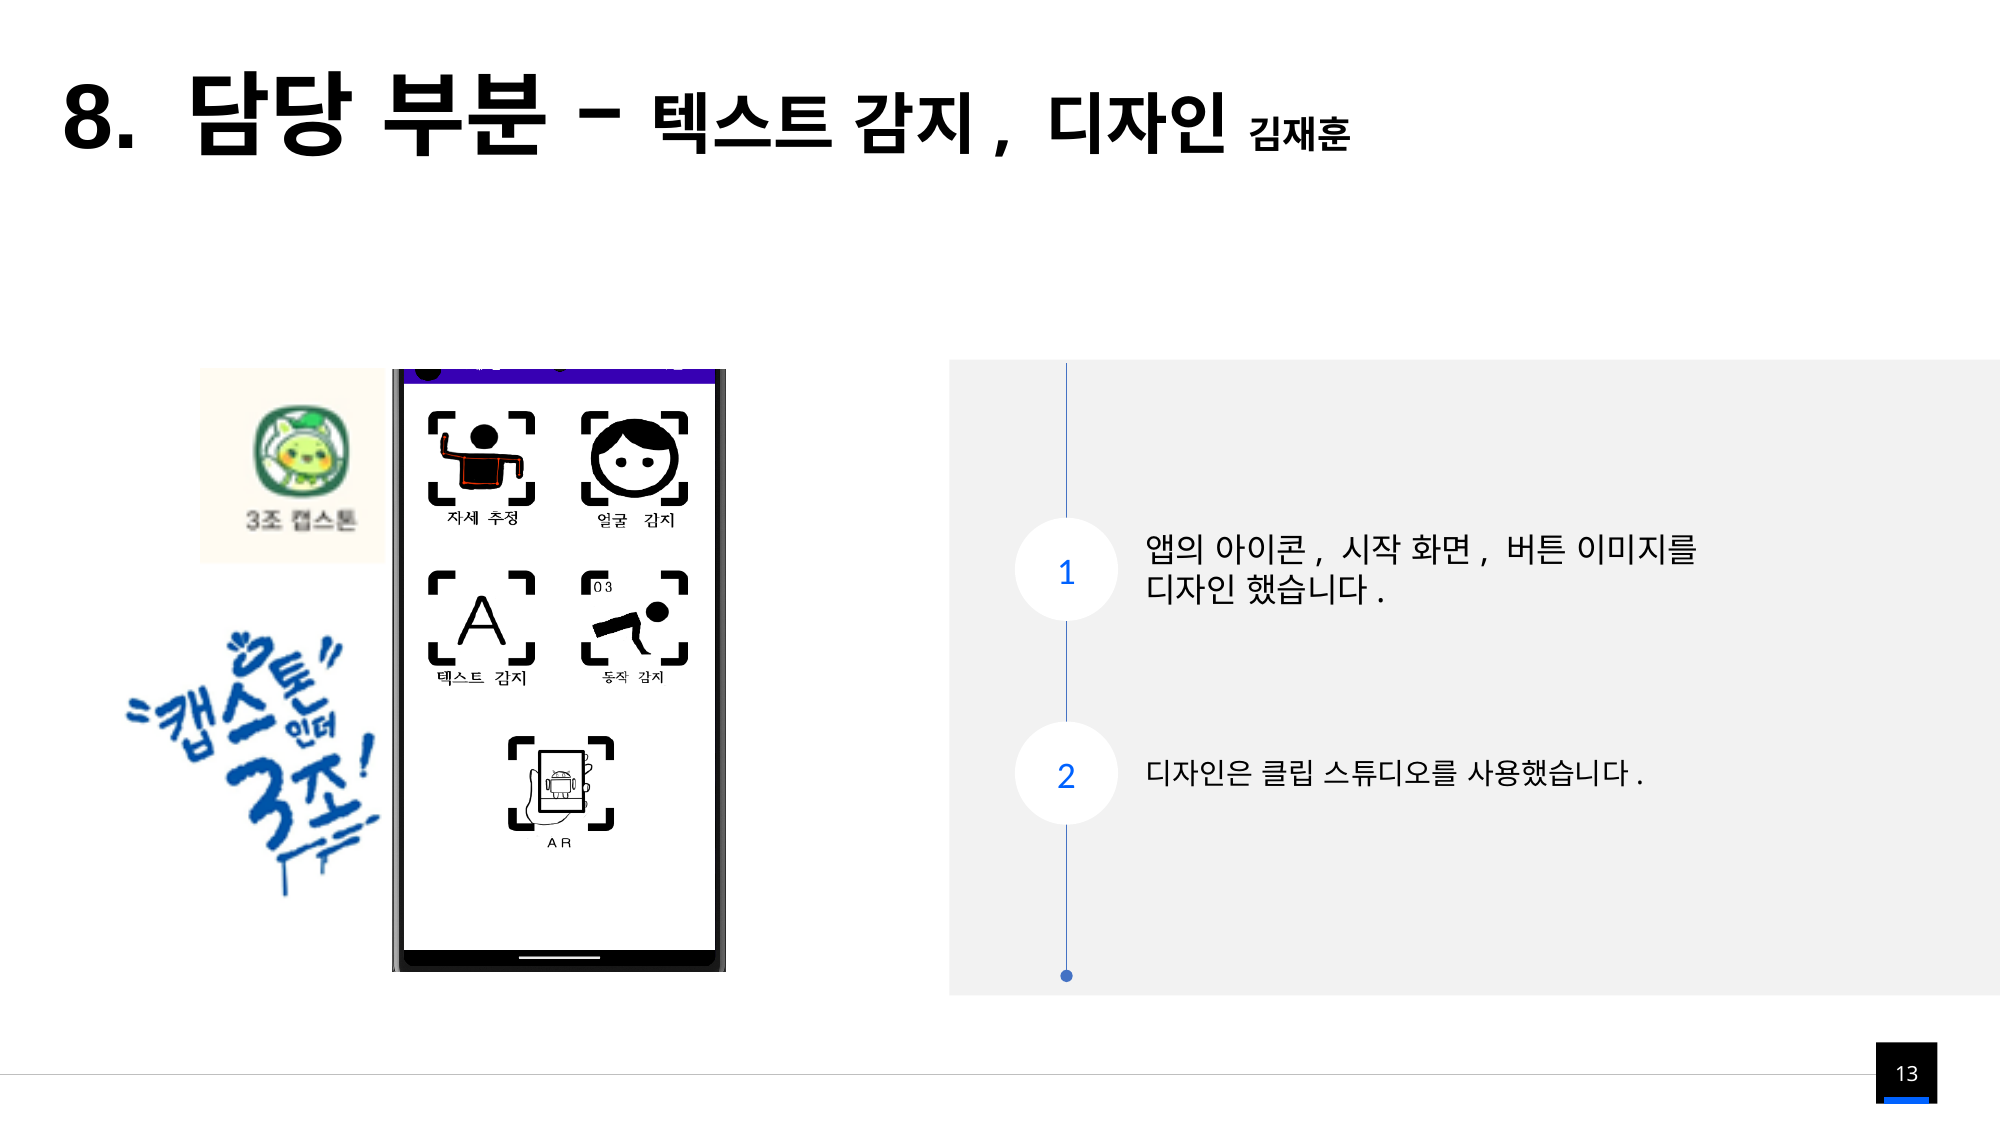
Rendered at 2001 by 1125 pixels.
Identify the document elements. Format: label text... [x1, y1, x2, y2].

text_box 8. 담당 부분 – 텍스트 감지, 디자인 김재훈 [62, 70, 1938, 167]
picture [121, 368, 726, 972]
text_box 13 [1874, 1058, 1939, 1088]
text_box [1014, 517, 1922, 621]
text_box [1875, 1041, 1939, 1058]
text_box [1014, 721, 1922, 825]
text_box [1875, 1088, 1939, 1105]
text_box [948, 359, 2000, 997]
